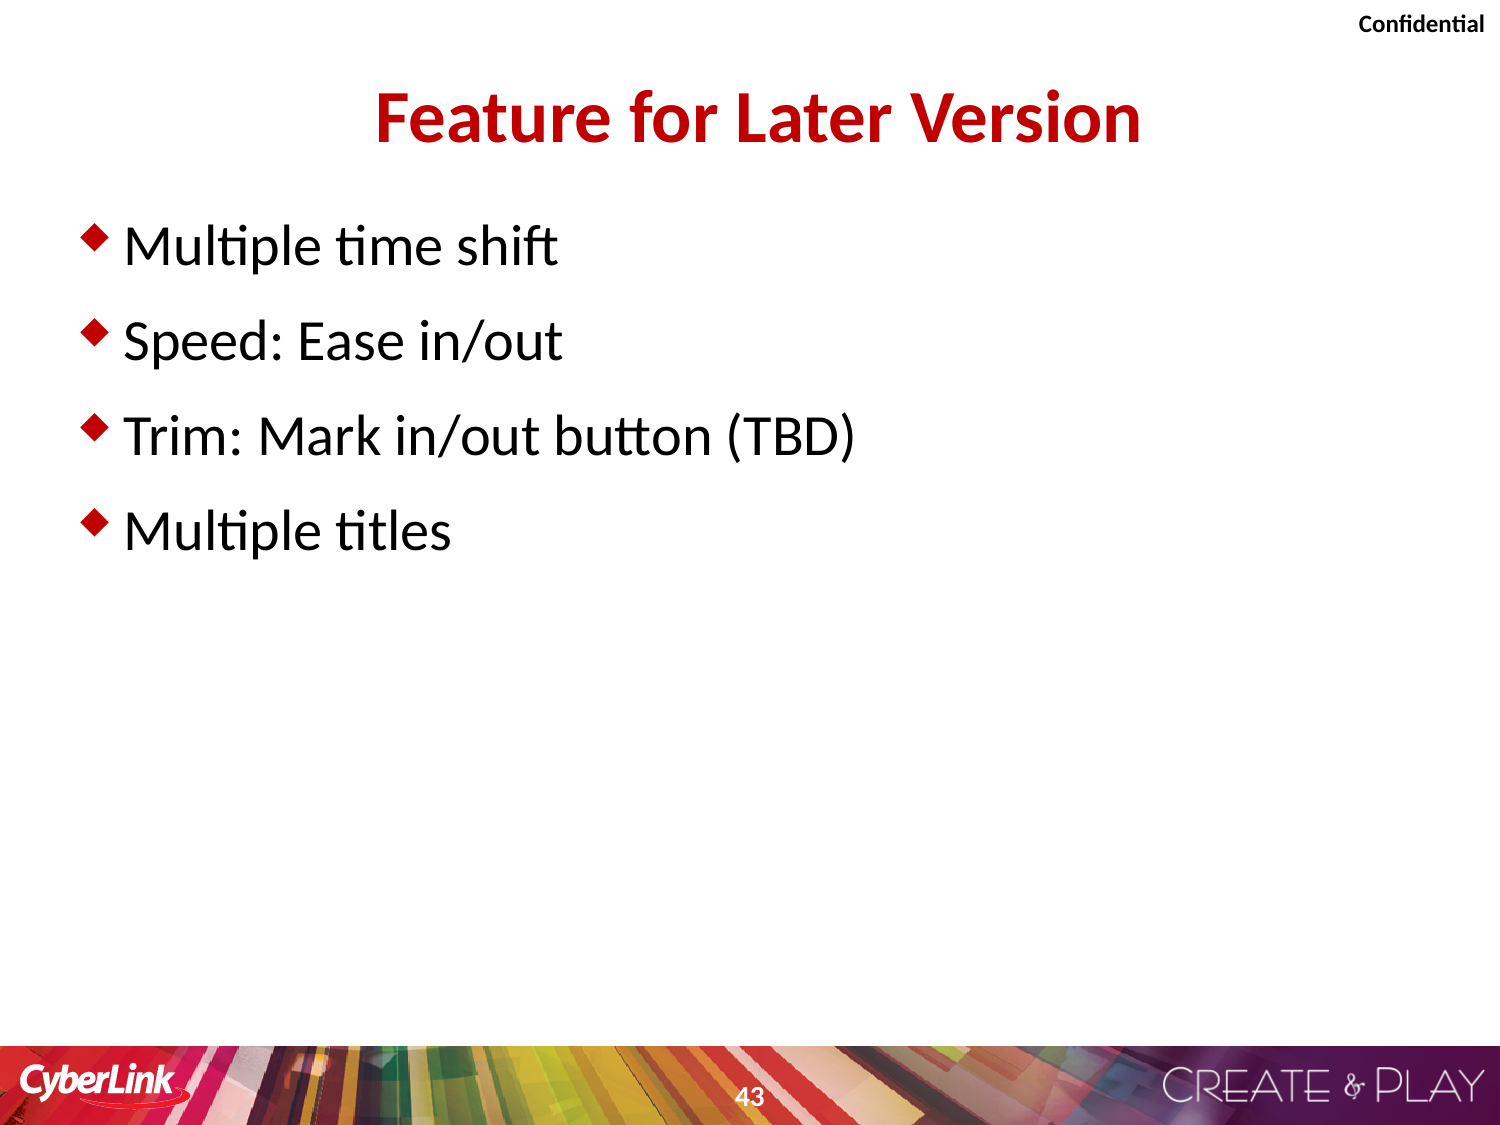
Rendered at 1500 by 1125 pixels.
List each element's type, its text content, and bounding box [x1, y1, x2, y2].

list Multiple time shift Speed: Ease in/out Trim: Mark in/out button (TBD) Multiple titles [62, 200, 1438, 1050]
title Feature for Later Version [61, 50, 1439, 175]
slide_number 43 [575, 1065, 925, 1125]
picture [0, 1046, 1500, 1125]
